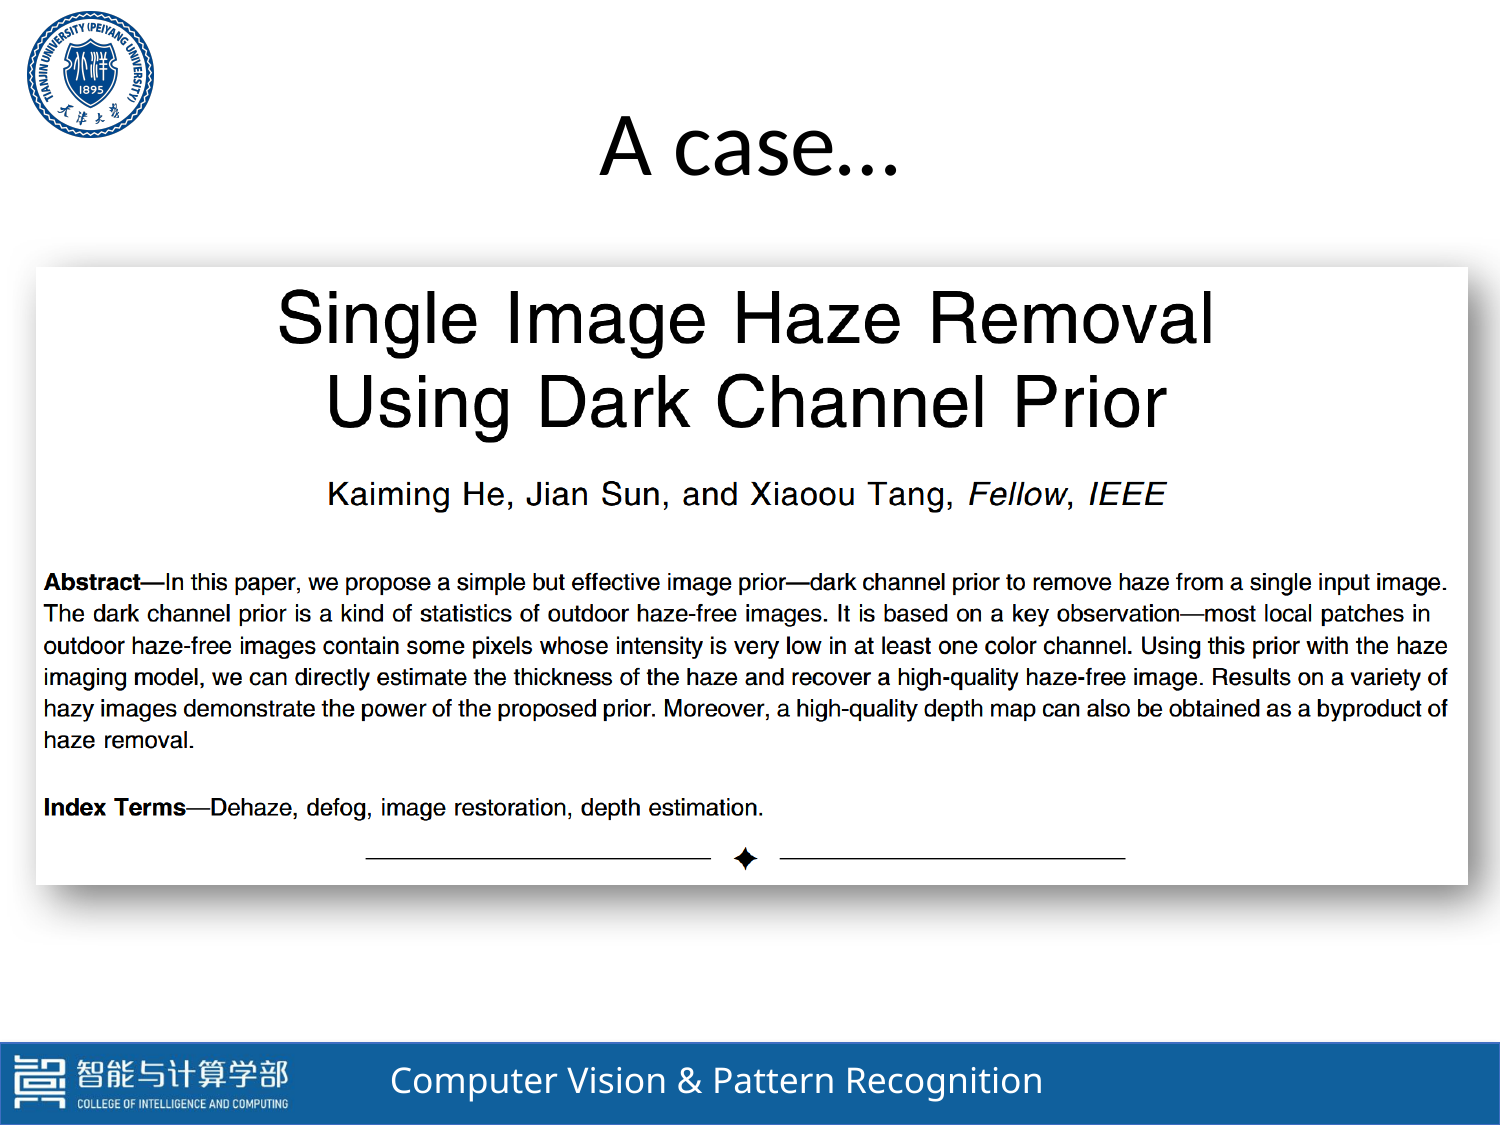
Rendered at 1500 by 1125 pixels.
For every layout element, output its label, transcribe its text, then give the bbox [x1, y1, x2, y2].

picture [5, 1044, 296, 1120]
picture [27, 11, 154, 138]
picture [36, 266, 1468, 885]
title A case… [75, 45, 1425, 233]
